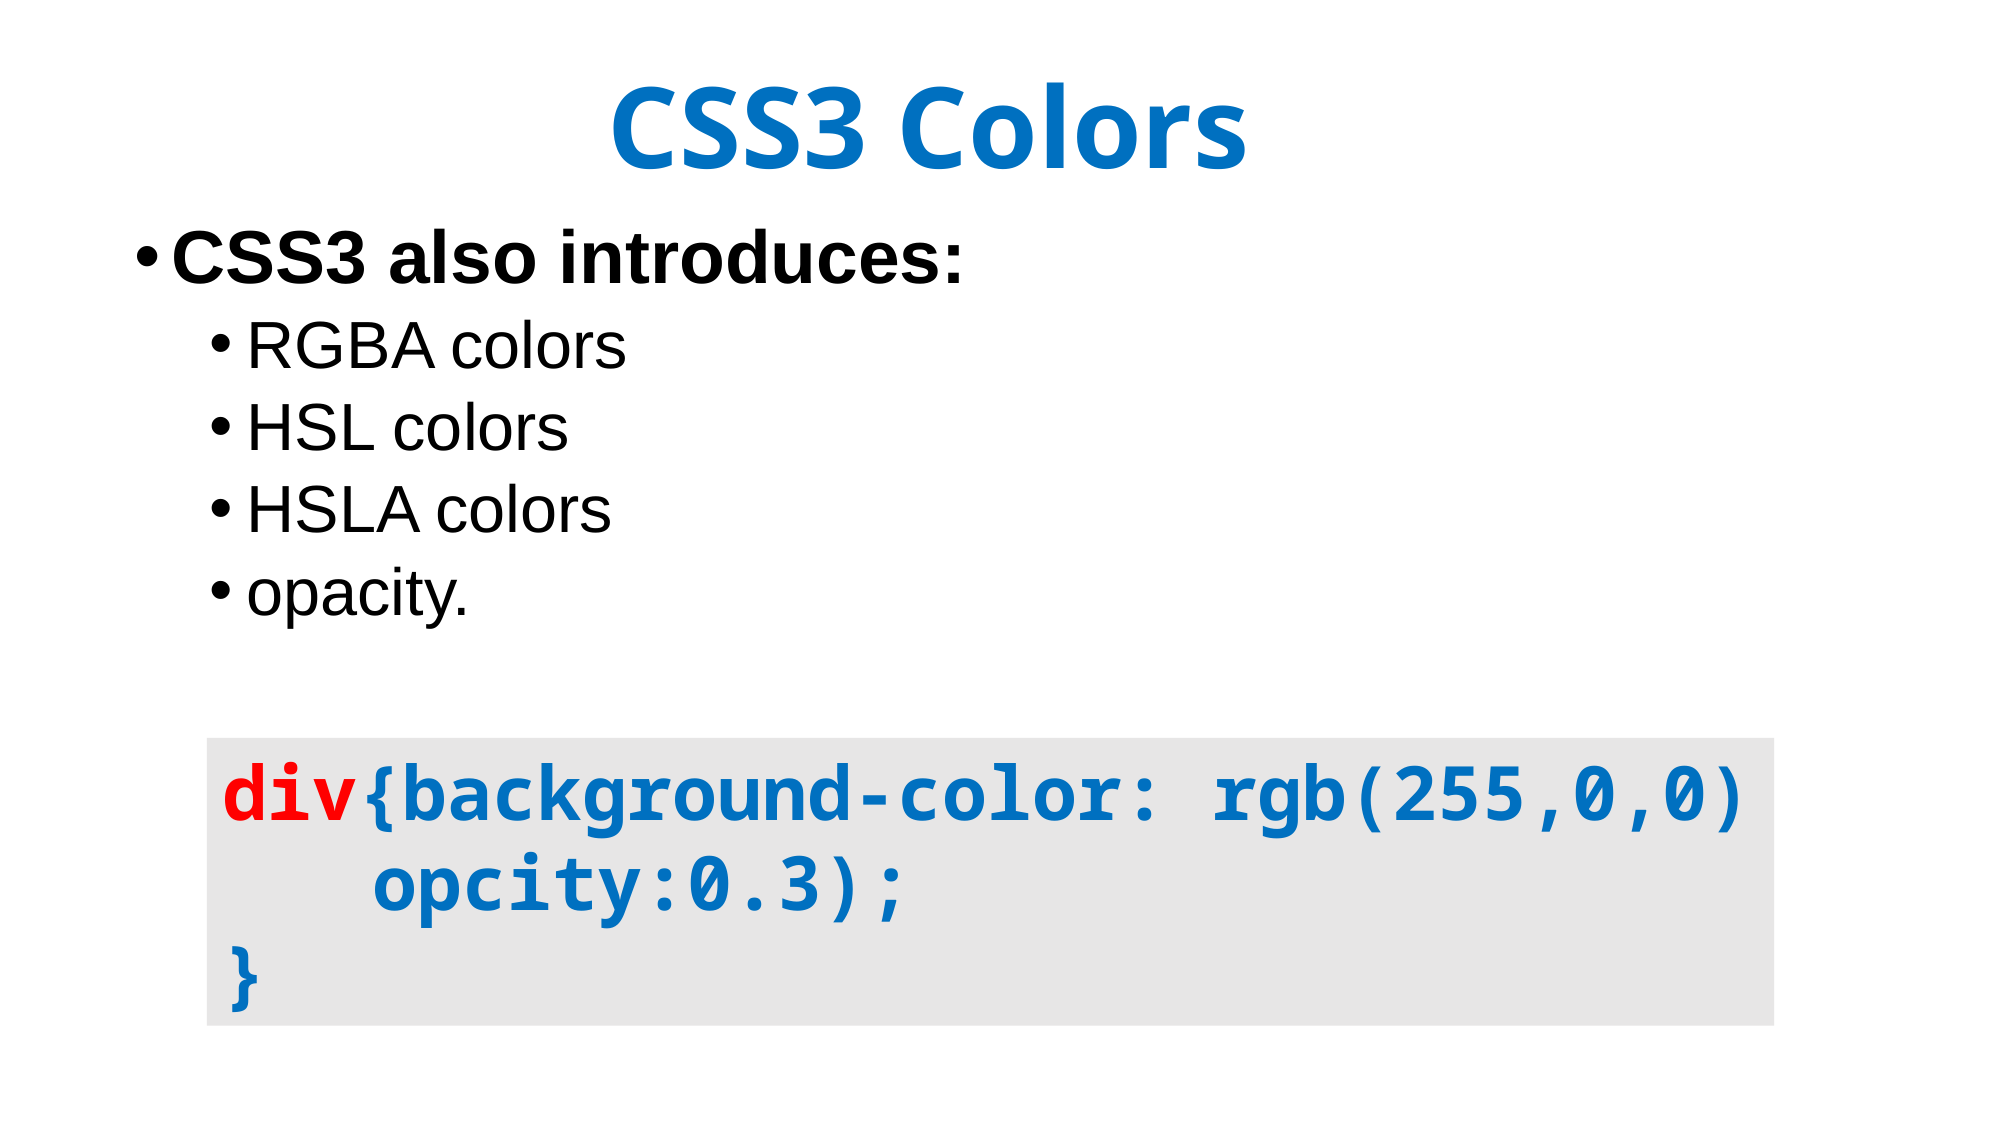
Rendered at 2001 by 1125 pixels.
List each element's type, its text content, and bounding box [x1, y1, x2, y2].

title CSS3 Colors [206, 60, 1650, 206]
list CSS3 also introduces: RGBA colors HSL colors HSLA colors opacity. [119, 211, 1850, 1097]
text_box div{background-color: rgb(255,0,0) opcity:0.3); } [206, 737, 1775, 1026]
